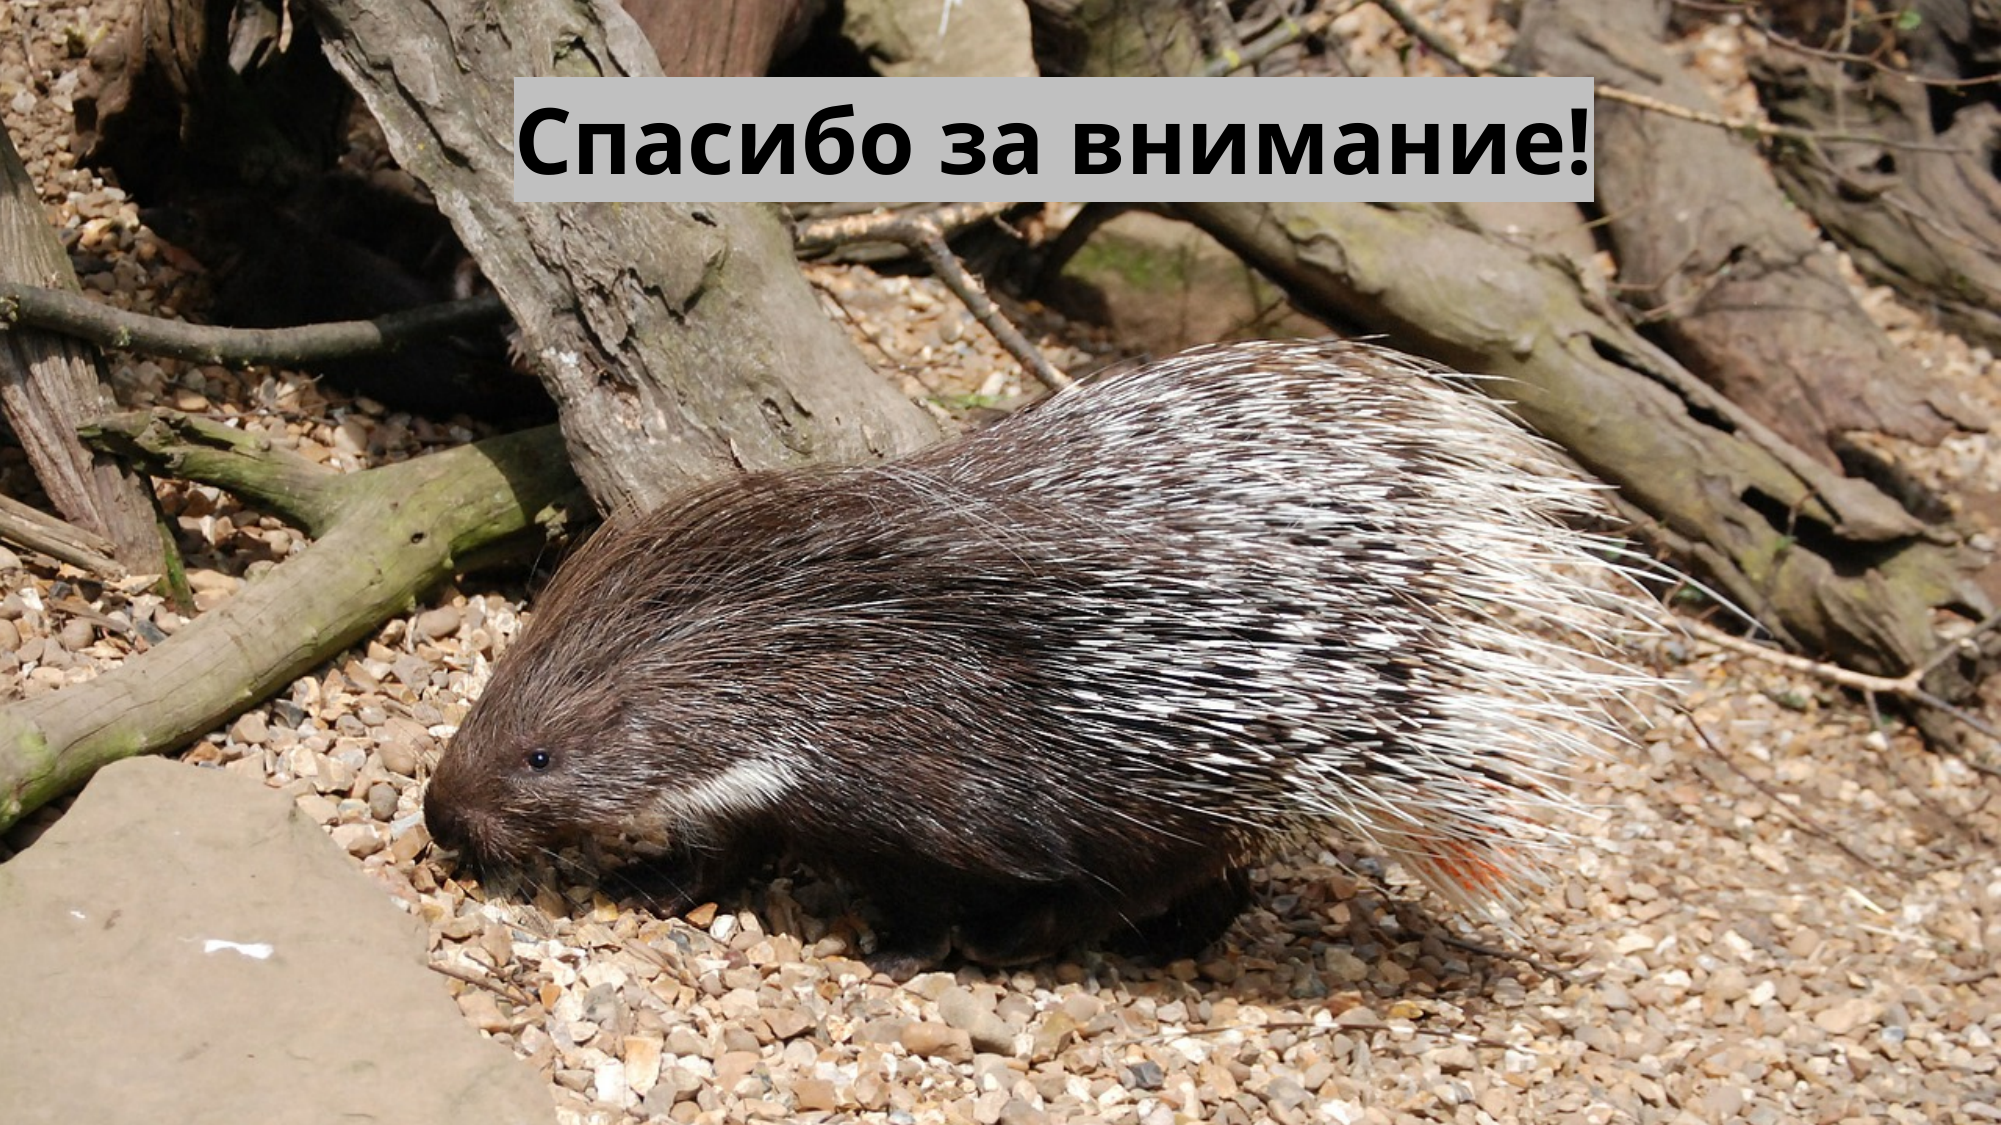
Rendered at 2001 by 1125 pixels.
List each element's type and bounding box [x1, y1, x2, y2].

list [0, 0, 2000, 1125]
